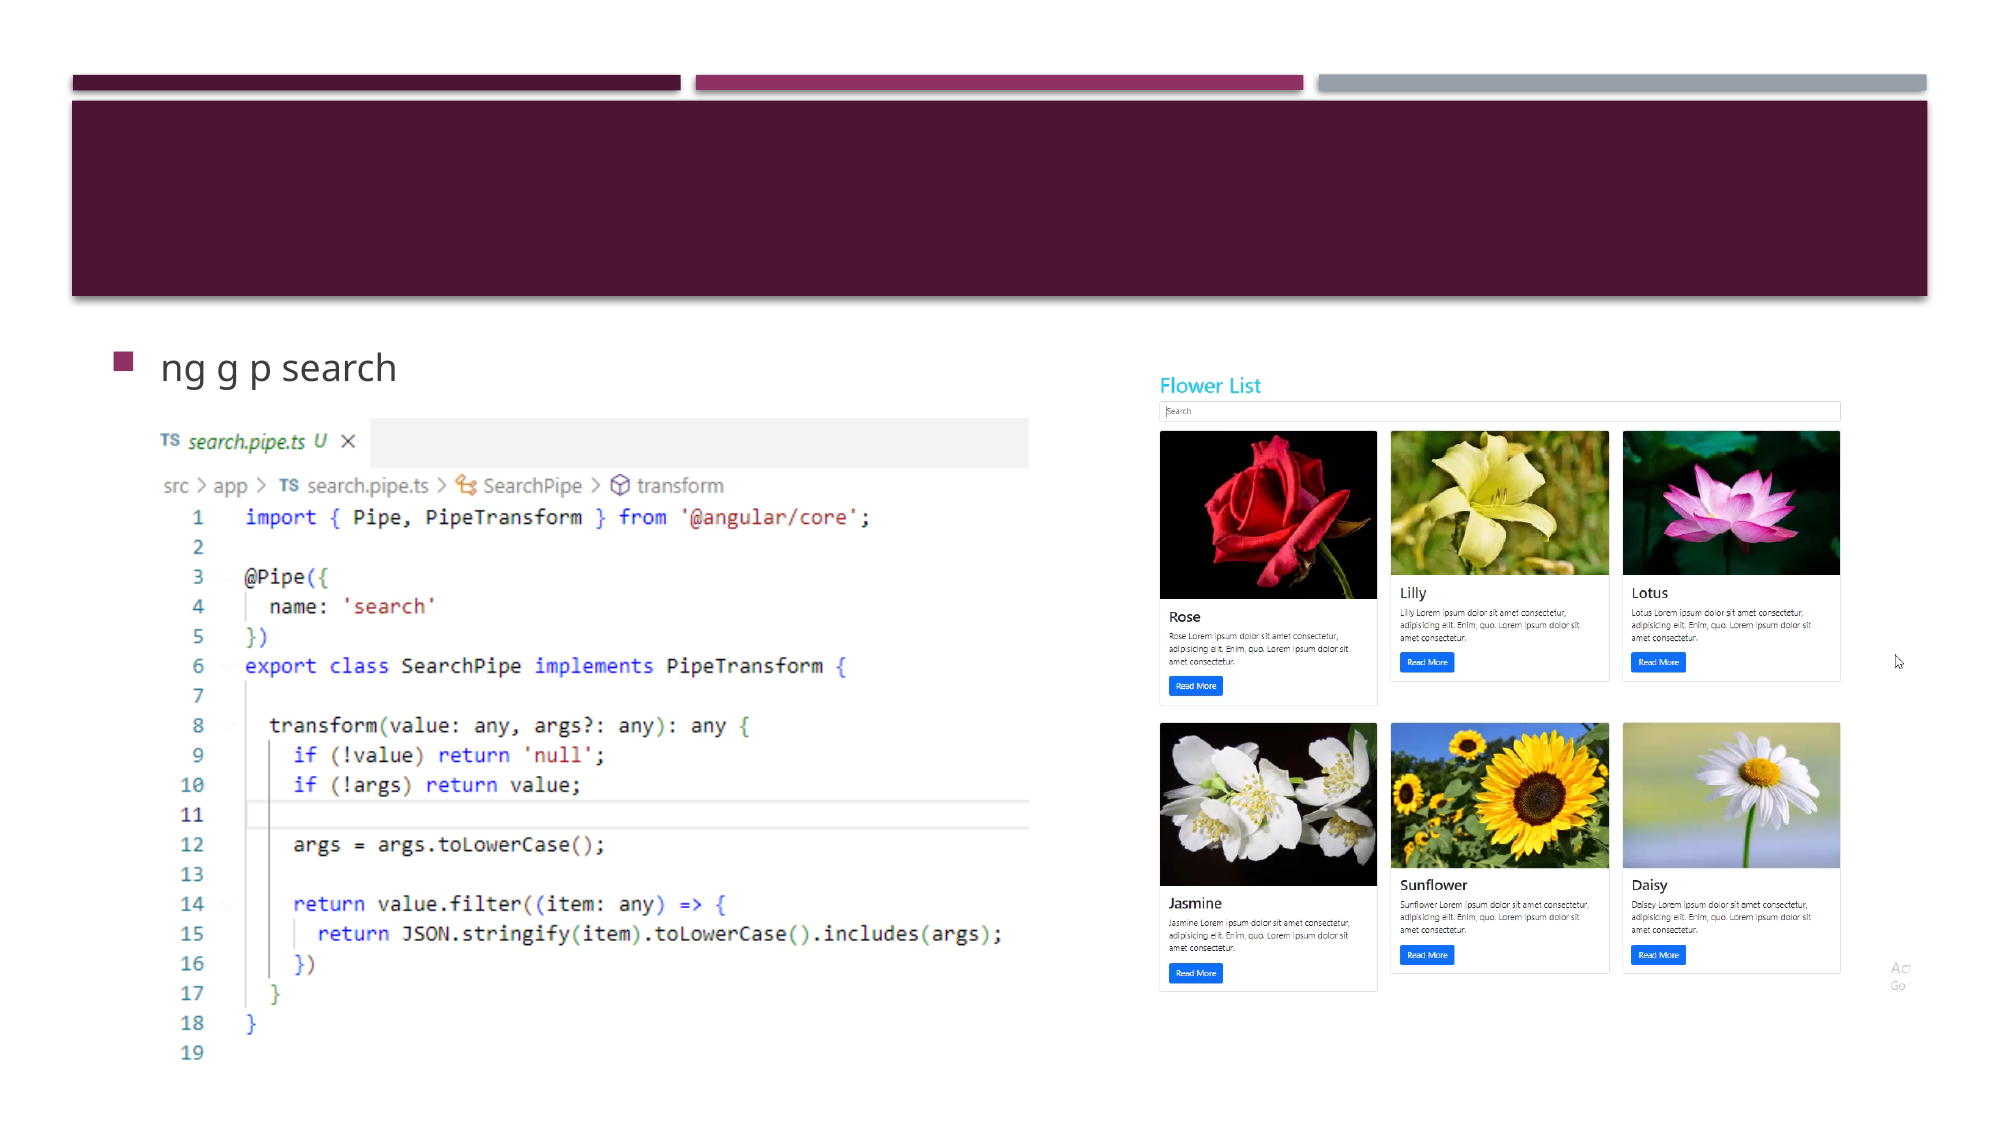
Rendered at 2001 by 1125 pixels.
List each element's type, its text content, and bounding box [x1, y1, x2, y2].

text_box ng g p search [95, 314, 1905, 419]
picture [144, 418, 1029, 1085]
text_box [1045, 364, 1912, 1049]
